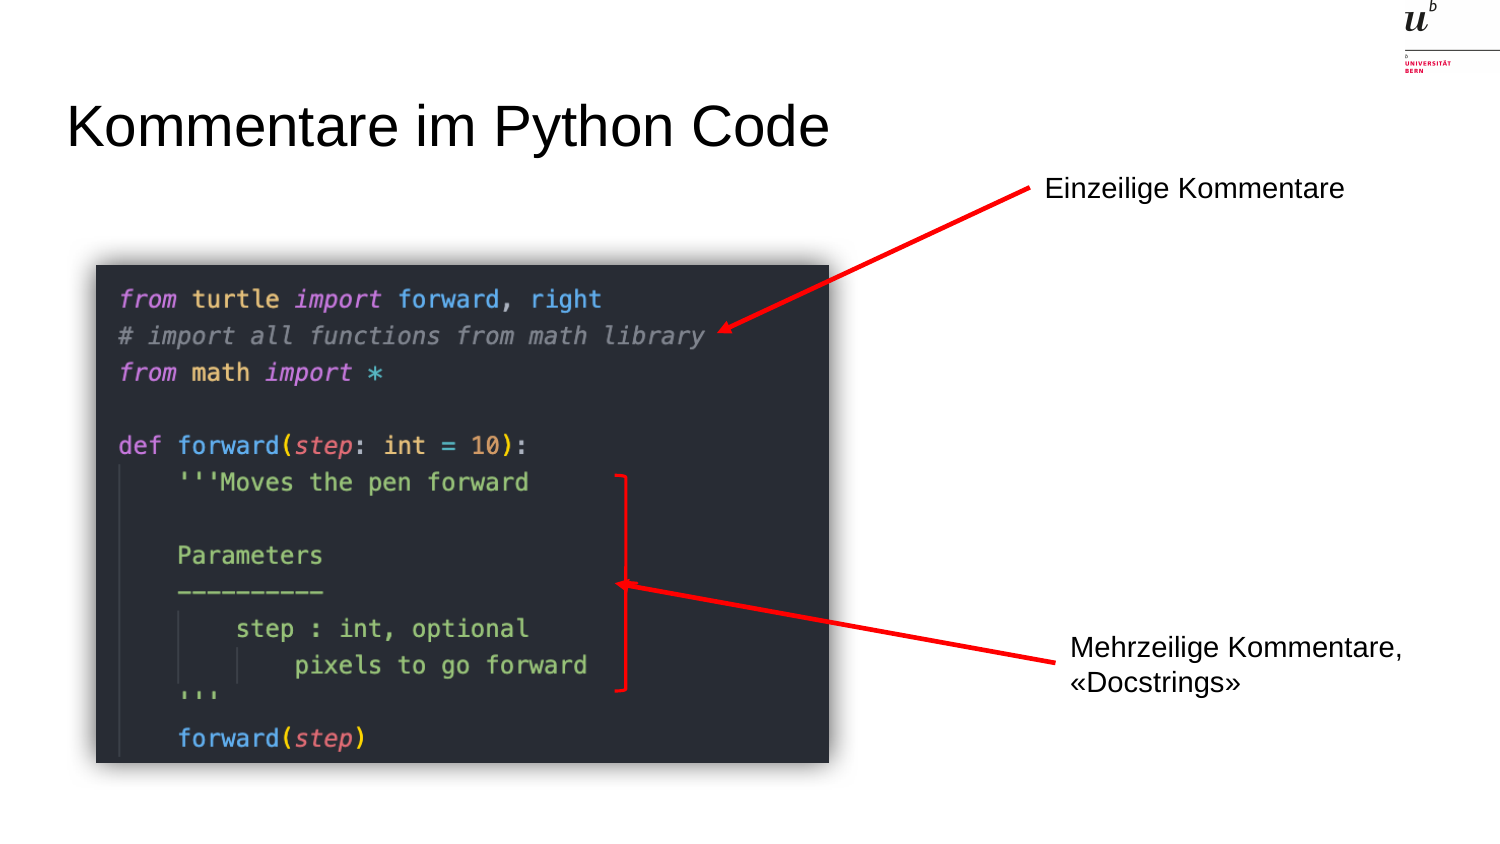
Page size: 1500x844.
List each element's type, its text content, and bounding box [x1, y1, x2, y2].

text_box Einzeilige Kommentare [1029, 162, 1361, 213]
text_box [716, 187, 1030, 334]
picture [96, 265, 830, 763]
text_box Mehrzeilige Kommentare, «Docstrings» [1055, 620, 1449, 706]
title Kommentare im Python Code [51, 72, 1449, 167]
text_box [636, 582, 1056, 664]
picture [1405, 0, 1500, 73]
